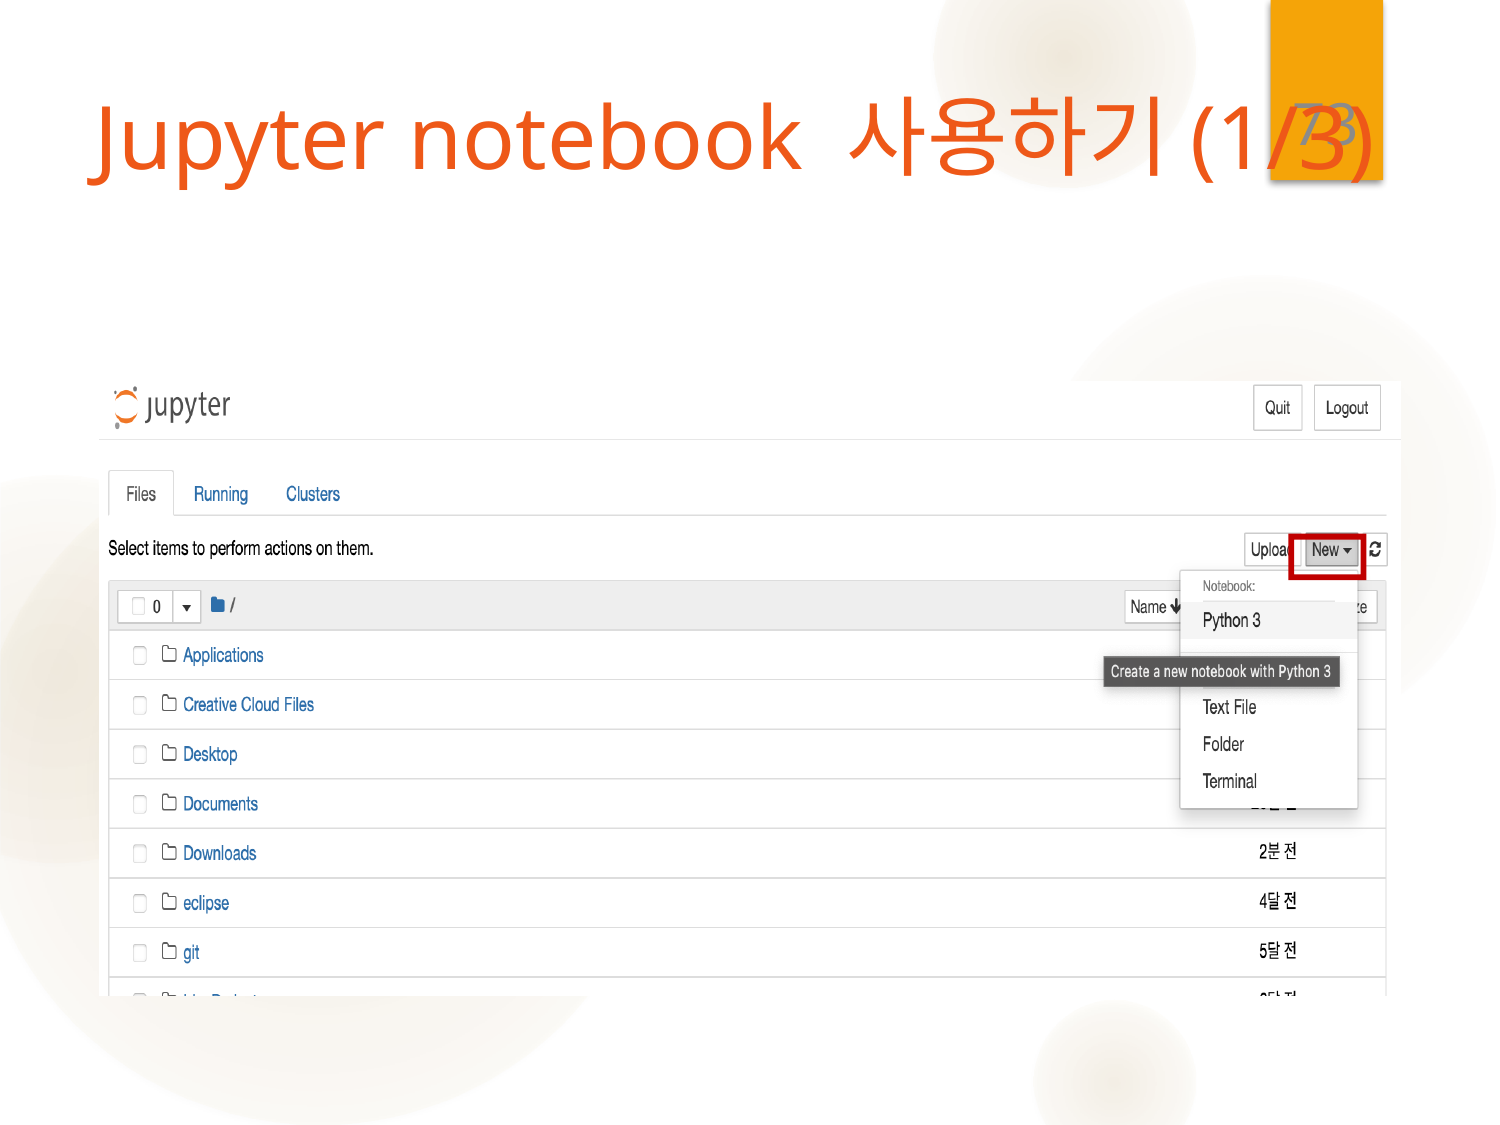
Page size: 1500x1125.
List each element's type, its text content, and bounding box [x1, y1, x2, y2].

title Jupyter notebook 사용하기(1/3) [79, 74, 1500, 304]
slide_number 73 [1273, 48, 1378, 175]
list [99, 380, 1401, 996]
